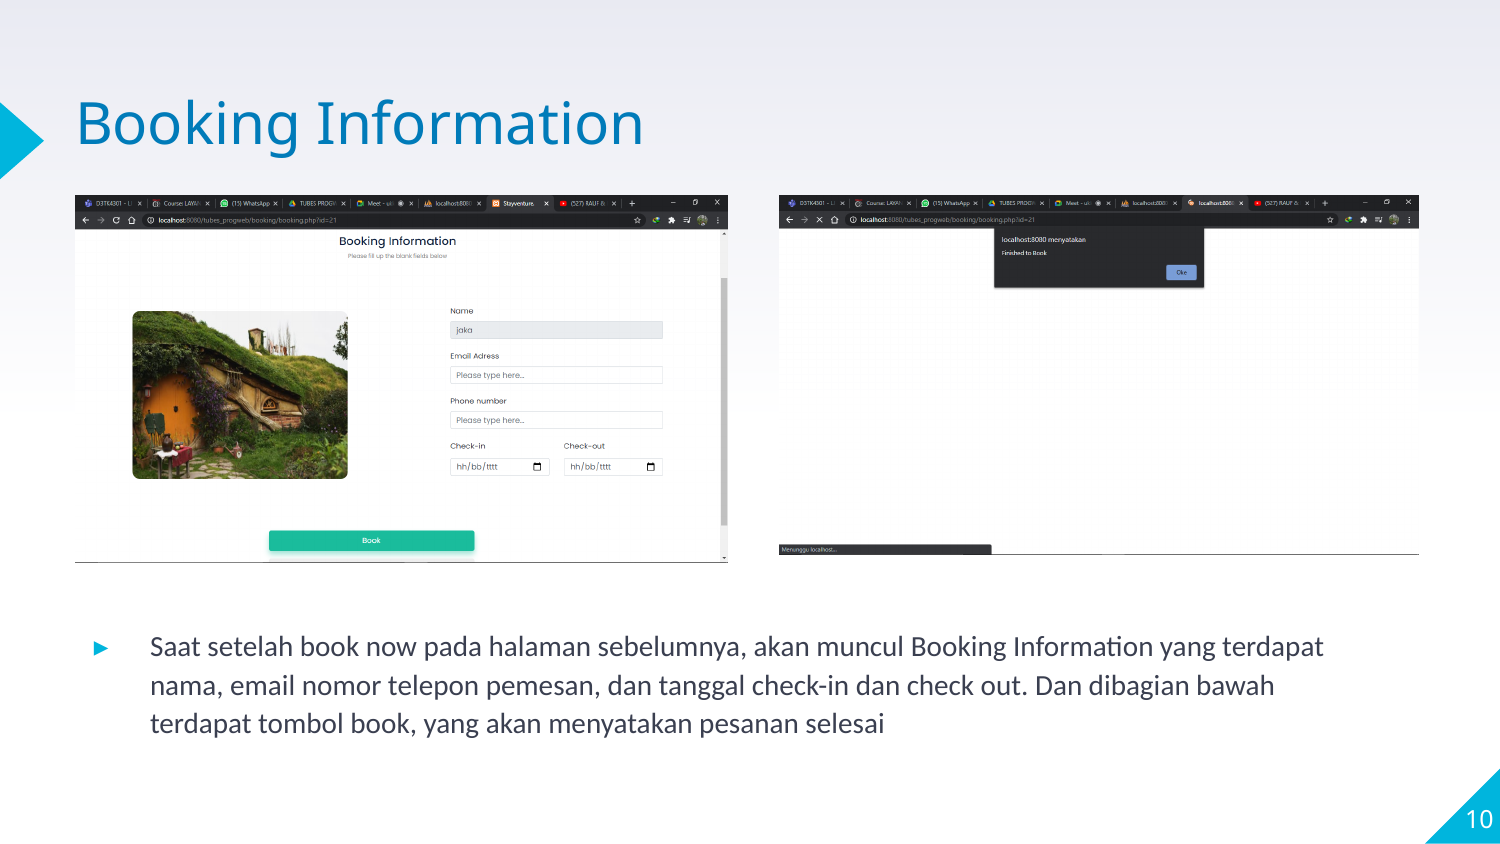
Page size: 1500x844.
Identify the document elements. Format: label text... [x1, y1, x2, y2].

picture [74, 195, 728, 563]
title Booking Information [75, 99, 1001, 177]
list Saat setelah book now pada halaman sebelumnya, akan muncul Booking Information yang terdapat nama, email nomor telepon pemesan, dan tanggal check-in dan check out. Dan dibagian bawah terdapat tombol book, yang akan menyatakan pesanan selesai [75, 624, 1375, 844]
slide_number 10 [1418, 760, 1494, 838]
picture [779, 194, 1420, 555]
